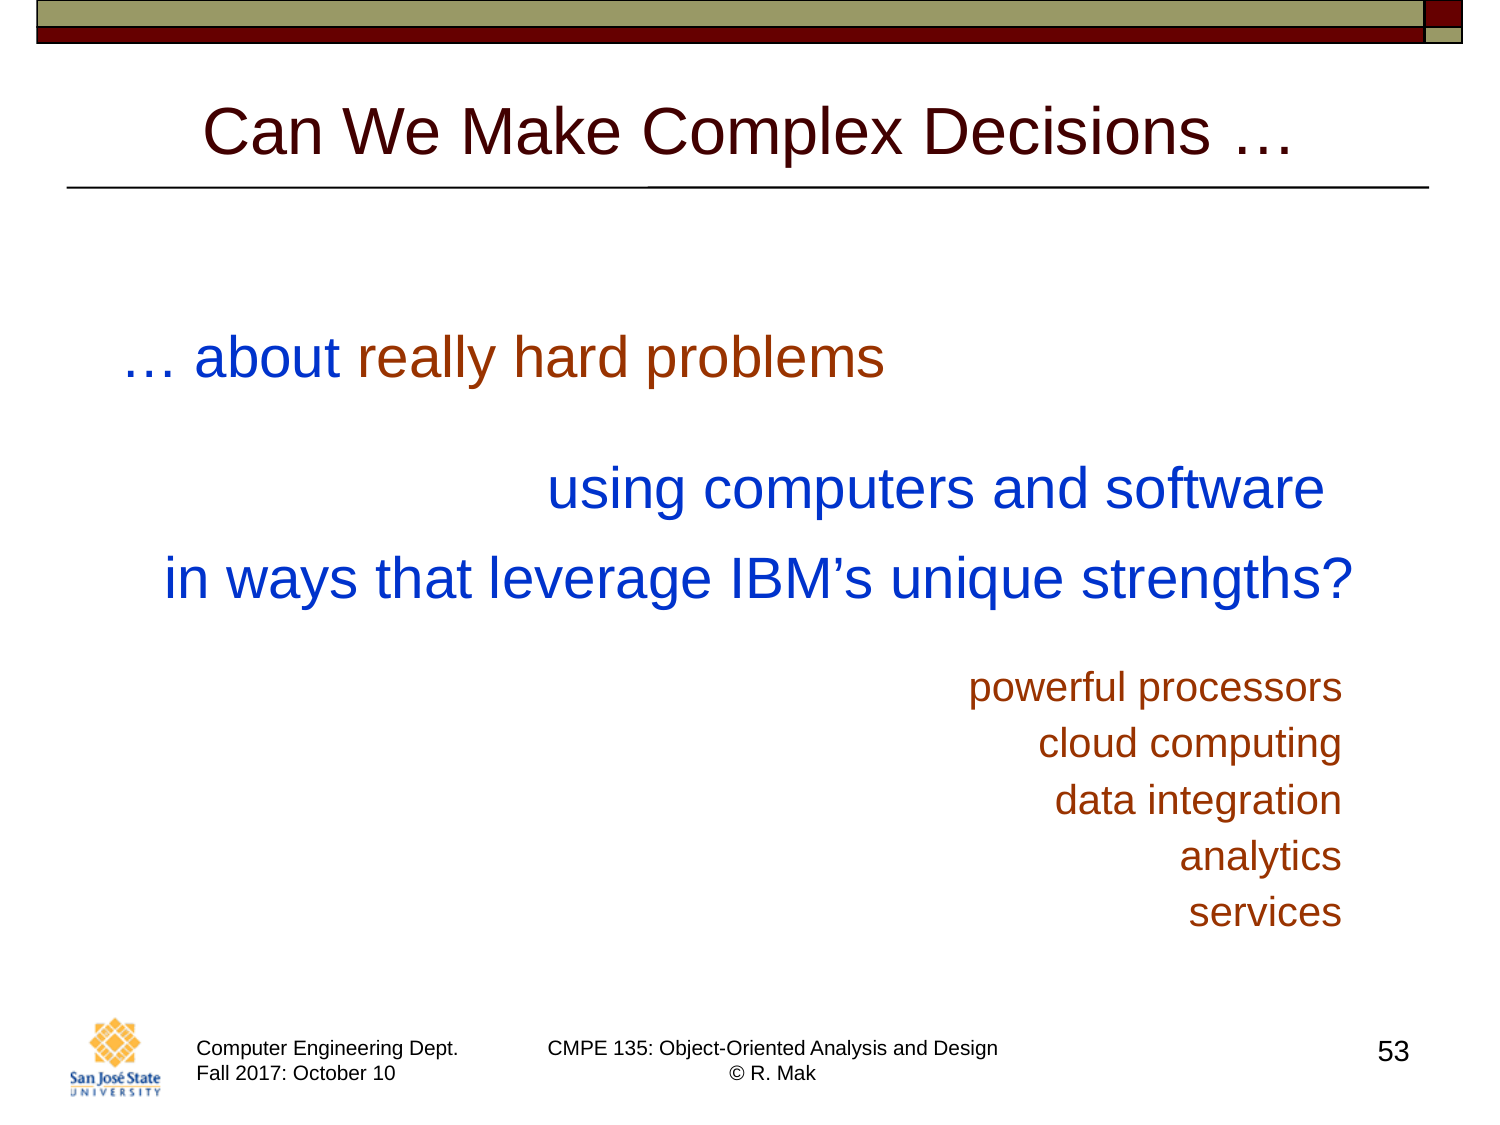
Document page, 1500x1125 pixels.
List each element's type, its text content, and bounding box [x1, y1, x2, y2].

text_box data integration [1040, 765, 1358, 830]
text_box … about really hard problems [105, 312, 902, 397]
text_box powerful processors [953, 652, 1358, 718]
text_box cloud computing [1023, 708, 1358, 774]
text_box services [1174, 877, 1358, 943]
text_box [149, 442, 1381, 618]
slide_number 53 [1335, 1025, 1425, 1100]
title Can We Make Complex Decisions … [75, 67, 1425, 175]
picture [60, 1012, 166, 1112]
text_box analytics [1164, 821, 1358, 887]
